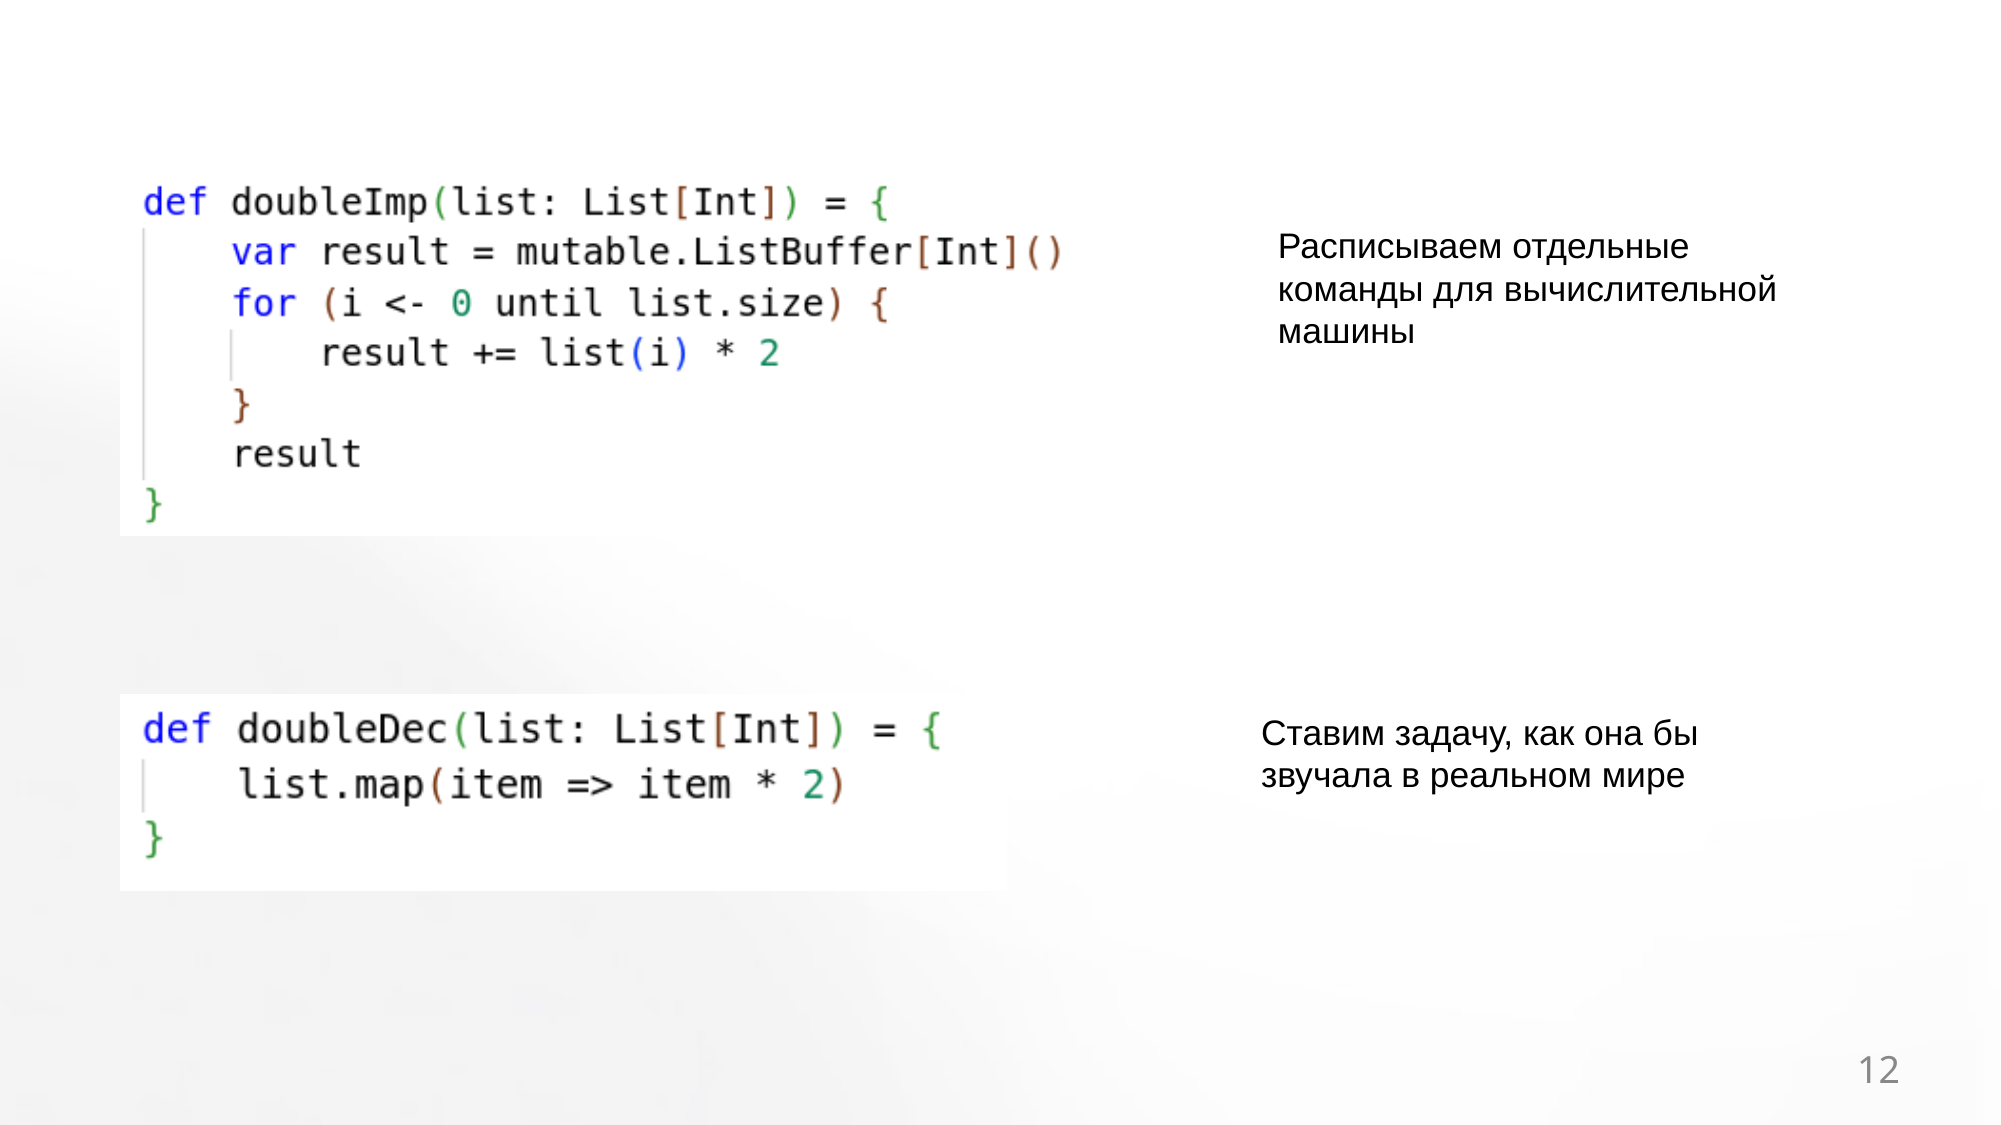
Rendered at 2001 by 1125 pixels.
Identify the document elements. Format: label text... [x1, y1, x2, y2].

picture [0, 0, 2001, 1125]
slide_number ‹#› [1440, 1046, 1900, 1125]
text_box Расписываем отдельные команды для вычислительной машины [1262, 208, 1823, 366]
text_box Ставим задачу, как она бы звучала в реальном мире [1246, 694, 1806, 810]
